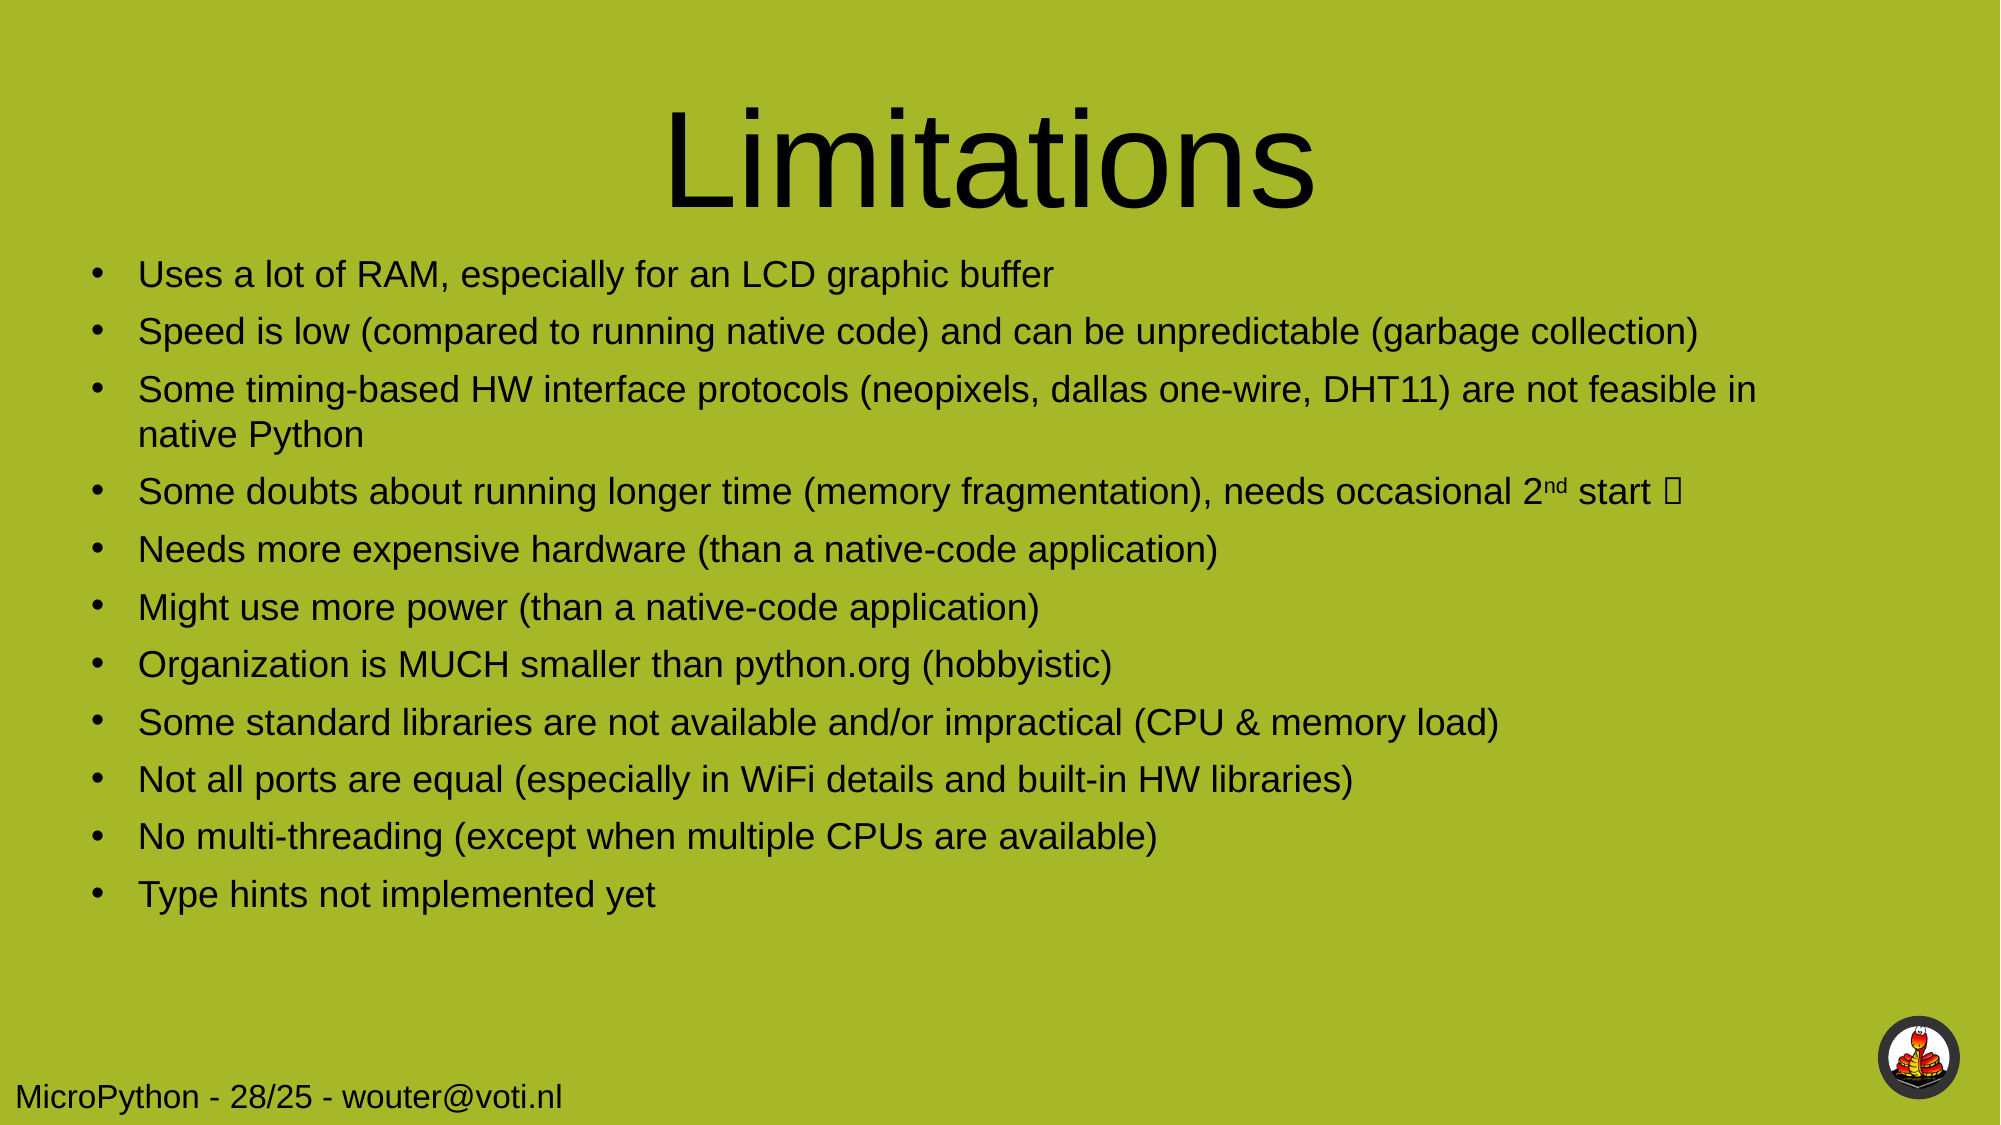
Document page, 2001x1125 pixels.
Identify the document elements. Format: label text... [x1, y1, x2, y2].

text_box Limitations [119, 51, 1860, 242]
text_box Uses a lot of RAM, especially for an LCD graphic buffer Speed is low (compared to running native code) and can be unpredictable (garbage collection) Some timing-based HW interface protocols (neopixels, dallas one-wire, DHT11) are not feasible in native Python Some doubts about running longer time (memory fragmentation), needs occasional 2nd start  Needs more expensive hardware (than a native-code application) Might use more power (than a native-code application) Organization is MUCH smaller than python.org (hobbyistic) Some standard libraries are not available and/or impractical (CPU & memory load) Not all ports are equal (especially in WiFi details and built-in HW libraries) No multi-threading (except when multiple CPUs are available) Type hints not implemented yet [76, 242, 1860, 971]
picture [1889, 1027, 1949, 1088]
